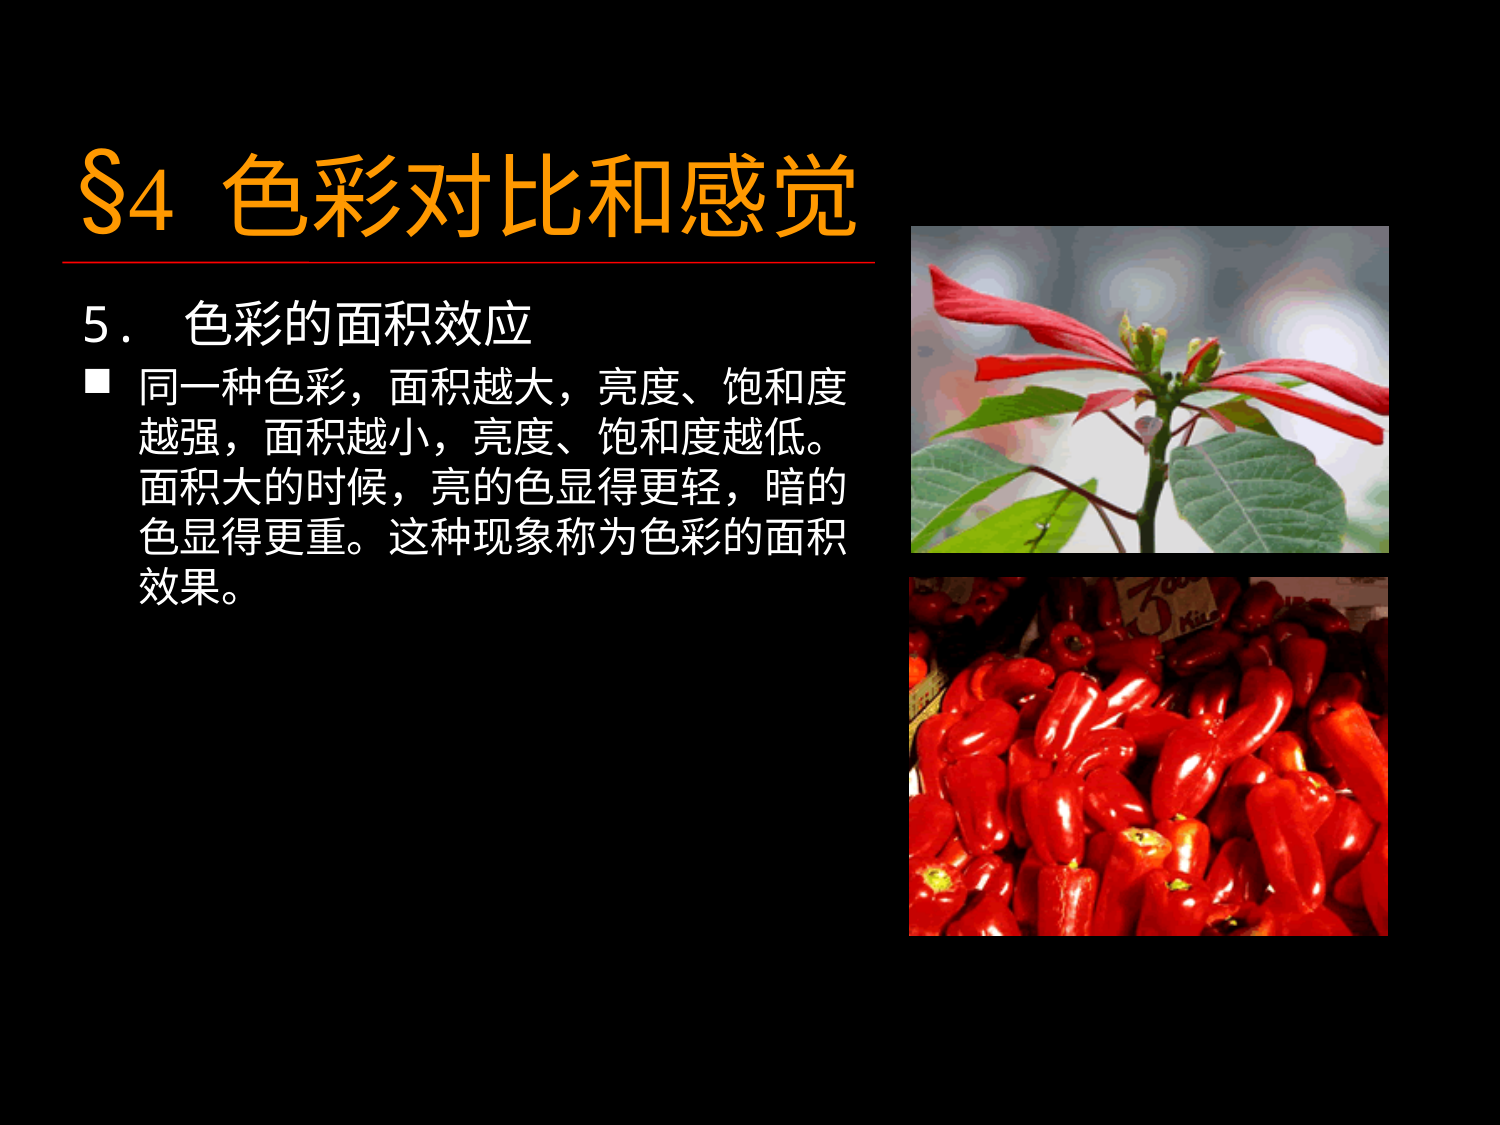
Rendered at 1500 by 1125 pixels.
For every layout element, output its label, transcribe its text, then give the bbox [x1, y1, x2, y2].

picture [910, 226, 1389, 553]
list 5. 色彩的面积效应 同一种色彩，面积越大，亮度、饱和度越强，面积越小，亮度、饱和度越低。面积大的时候，亮的色显得更轻，暗的色显得更重。这种现象称为色彩的面积效果。 [66, 285, 887, 1023]
picture [908, 577, 1388, 936]
title 4 色彩对比和感觉 [62, 99, 1338, 288]
